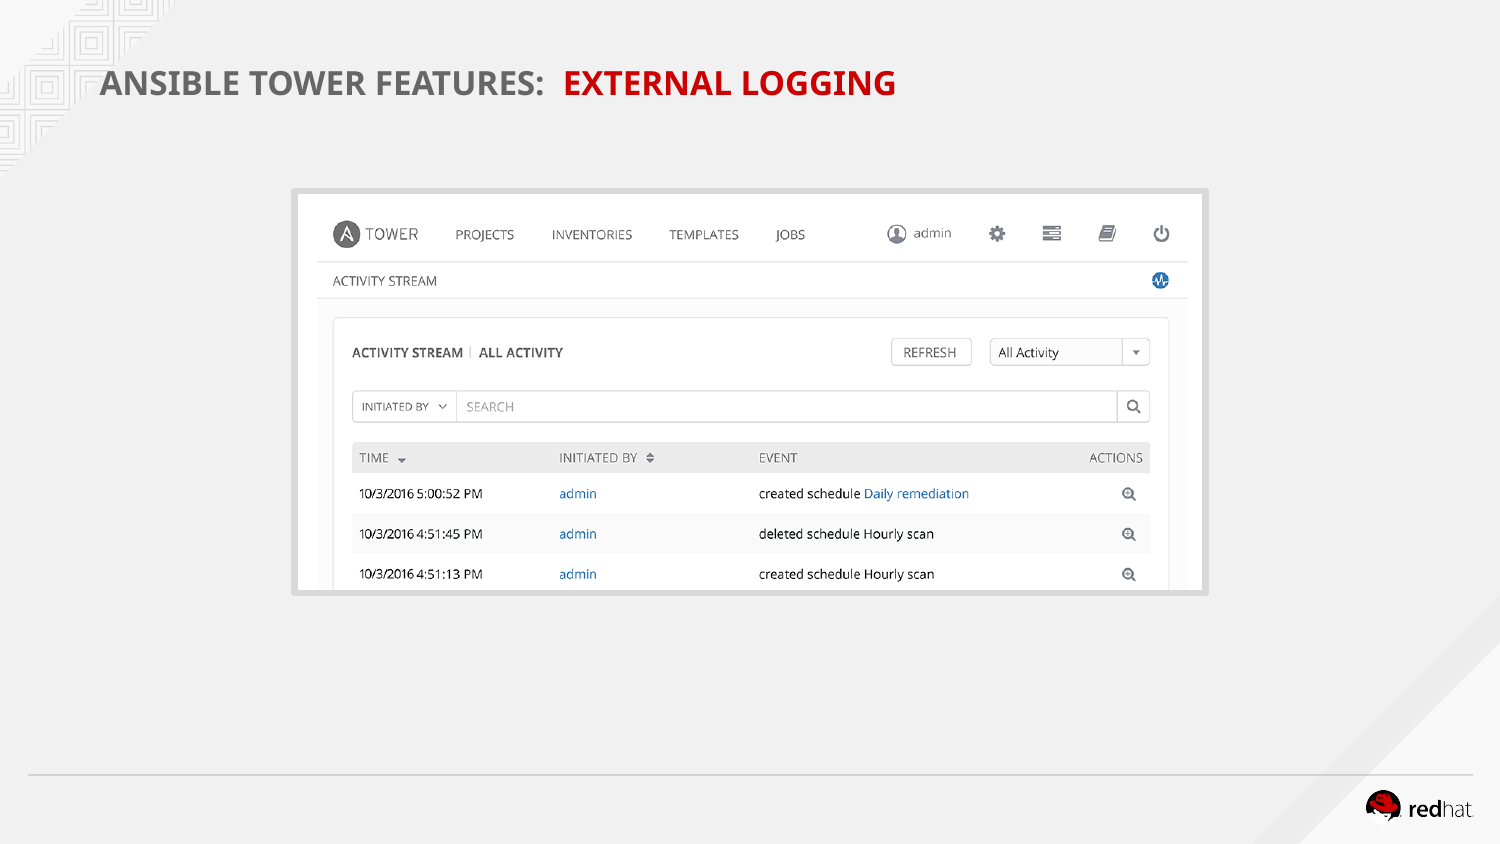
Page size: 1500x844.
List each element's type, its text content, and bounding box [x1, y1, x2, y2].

text_box ANSIBLE TOWER FEATURES: EXTERNAL LOGGING [84, 46, 1300, 135]
picture [0, 0, 1500, 844]
